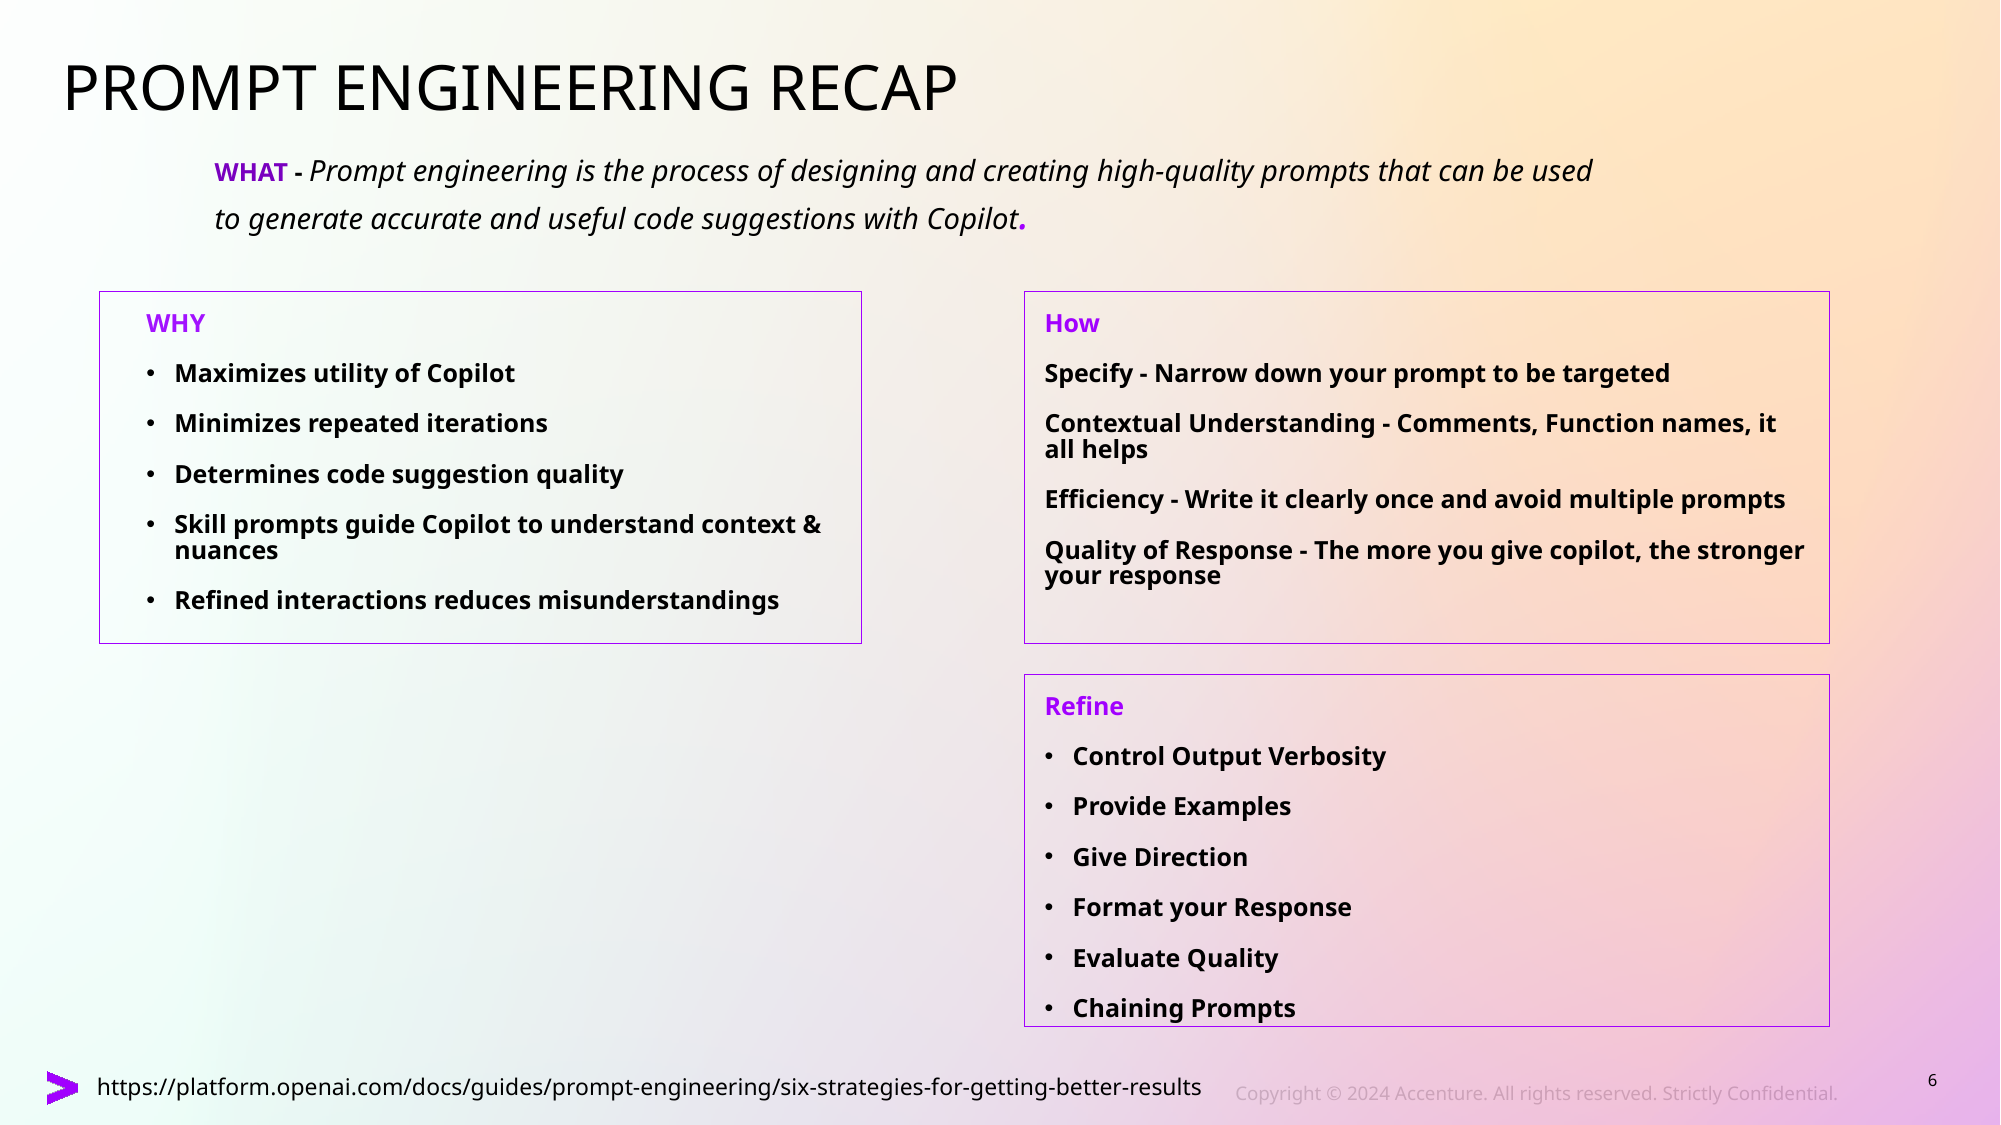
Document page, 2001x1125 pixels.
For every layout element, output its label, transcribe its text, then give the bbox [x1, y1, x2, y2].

text_box [305, 246, 1049, 675]
text_box https://platform.openai.com/docs/guides/prompt-engineering/six-strategies-for-getting-better-results [82, 1064, 1377, 1107]
text_box WHY Maximizes utility of Copilot Minimizes repeated iterations Determines code suggestion quality Skill prompts guide Copilot to understand context & nuances Refined interactions reduces misunderstandings [99, 291, 305, 644]
text_box Refine Control Output Verbosity Provide Examples Give Direction Format your Response Evaluate Quality Chaining Prompts [1024, 674, 1830, 1027]
text_box How Specify - Narrow down your prompt to be targeted Contextual Understanding - Comments, Function names, it all helps Efficiency - Write it clearly once and avoid multiple prompts Quality of Response - The more you give copilot, the stronger your response [1049, 291, 1830, 644]
table_cell Create code snippet for a newly created file or project [0, 0, 2000, 1125]
list Prompt Engineering RECAP [62, 62, 1938, 184]
slide_number 6 [1883, 1064, 1938, 1098]
picture [47, 1071, 78, 1105]
text_box WHAT - Prompt engineering is the process of designing and creating high-quality prompts that can be used to generate accurate and useful code suggestions with Copilot. [199, 145, 1625, 246]
